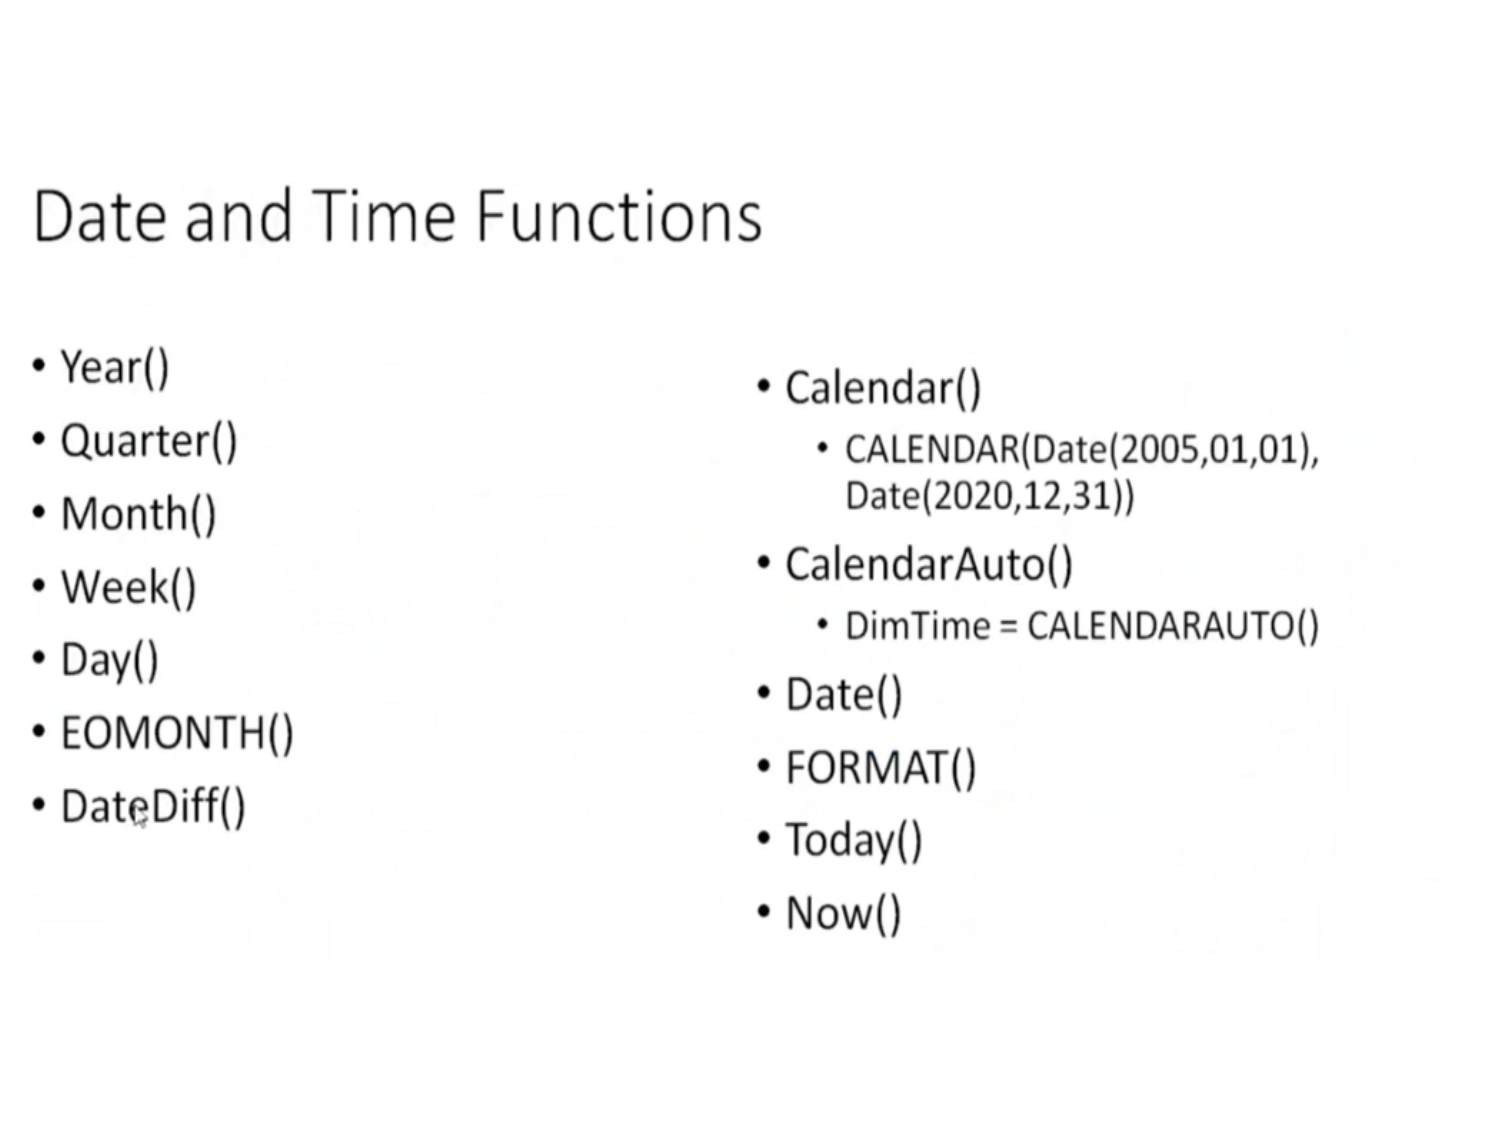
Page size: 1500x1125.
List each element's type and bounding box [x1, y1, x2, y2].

picture [0, 161, 1438, 964]
